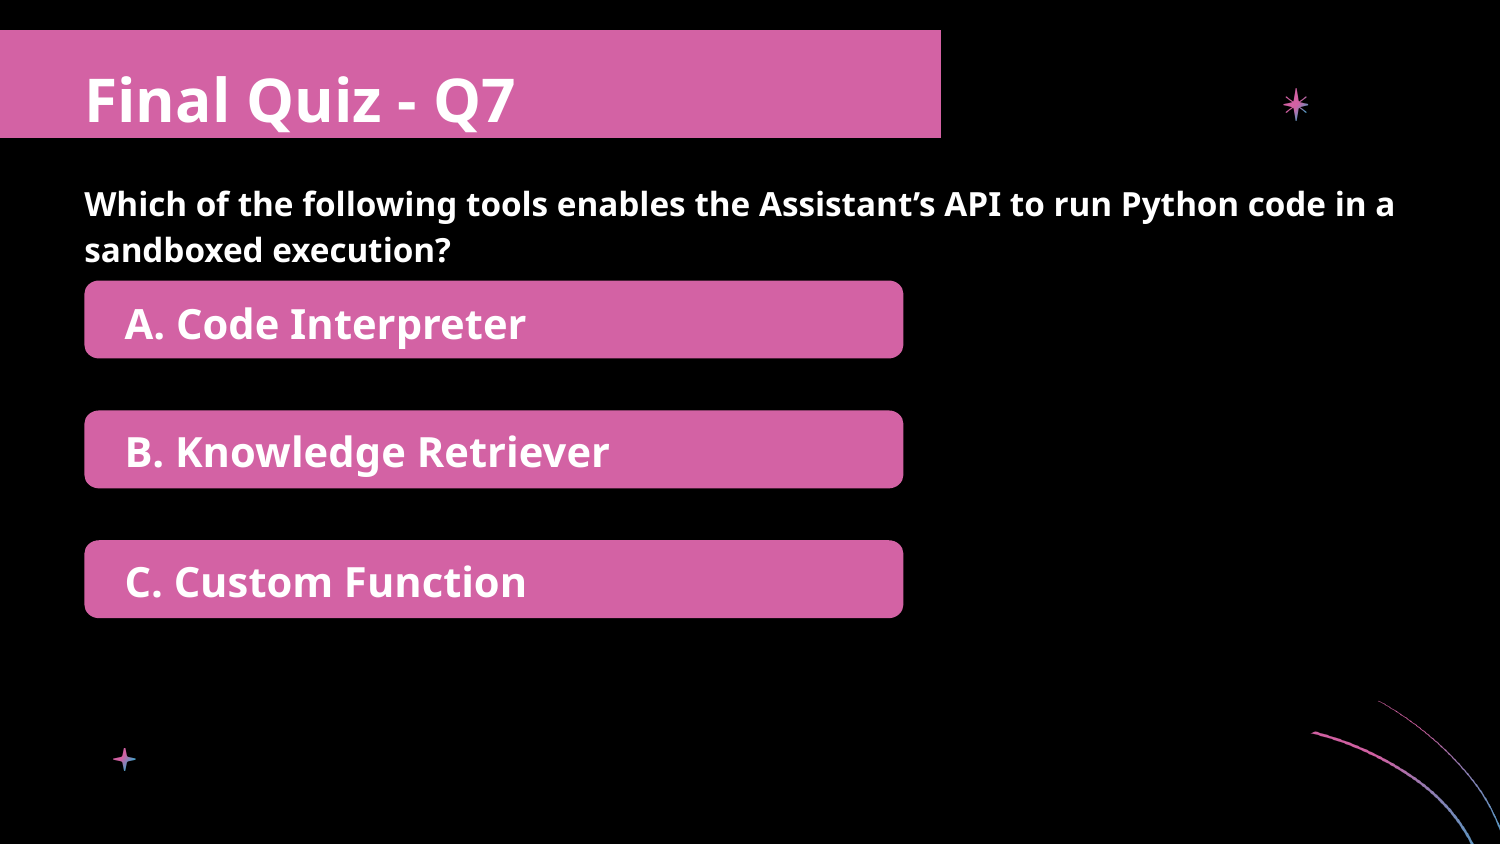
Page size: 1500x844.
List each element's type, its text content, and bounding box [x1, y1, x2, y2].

text_box B. Knowledge Retriever [124, 408, 774, 487]
text_box [84, 410, 904, 489]
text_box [84, 271, 904, 359]
text_box C. Custom Function [124, 538, 774, 617]
text_box [84, 540, 904, 619]
text_box [113, 748, 136, 771]
text_box [1246, 676, 1500, 844]
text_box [0, 20, 942, 139]
text_box Which of the following tools enables the Assistant’s API to run Python code in a sandboxed execution? [84, 177, 1447, 270]
text_box [1283, 88, 1309, 121]
